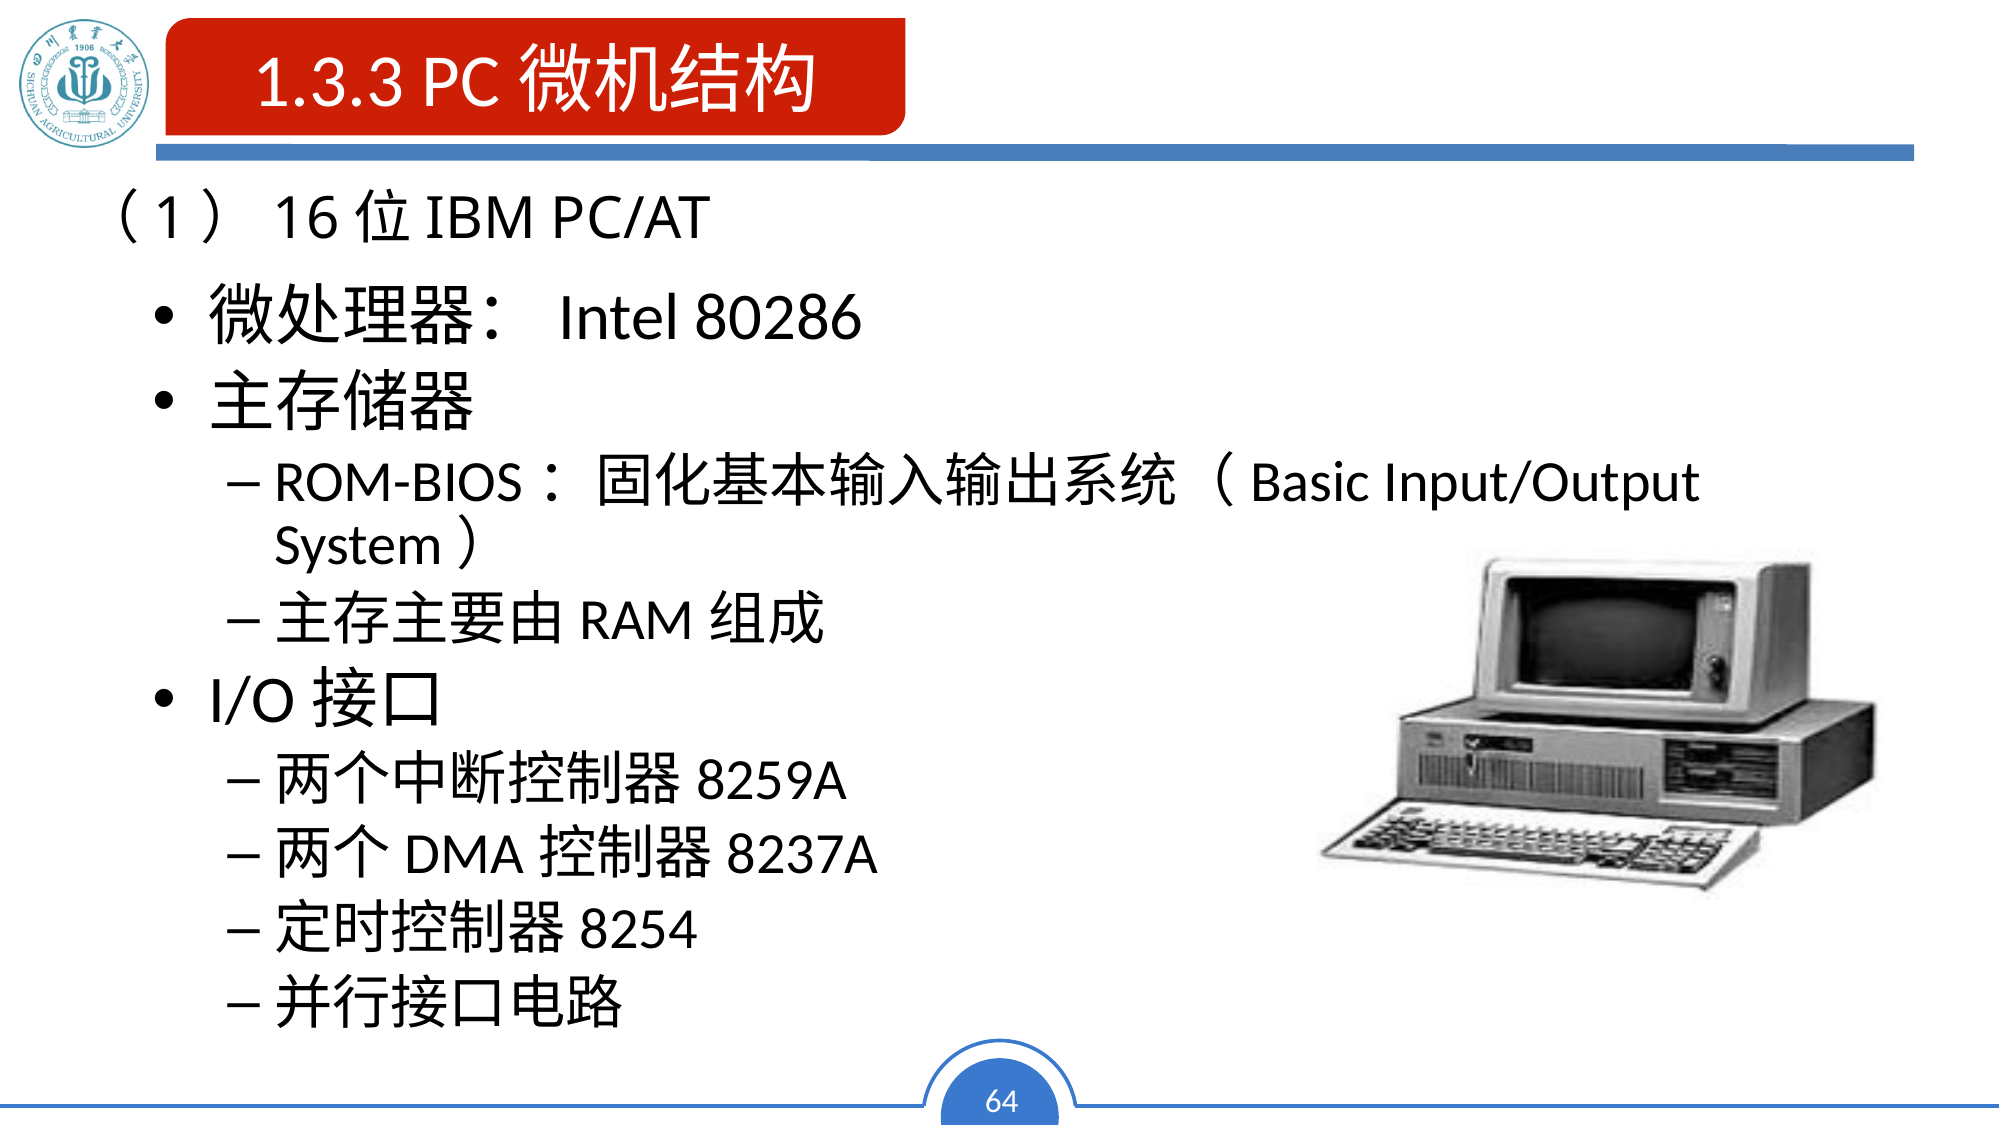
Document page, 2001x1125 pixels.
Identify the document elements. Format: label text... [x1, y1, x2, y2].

picture [1316, 547, 1884, 901]
list 微处理器：Intel 80286 主存储器 ROM-BIOS：固化基本输入输出系统（Basic Input/Output System） 主存主要由RAM组成 I/O接口 两个中断控制器8259A 两个DMA控制器8237A 定时控制器8254 并行接口电路 [137, 275, 1955, 1125]
text_box 1.3.3 PC微机结构 [163, 16, 908, 138]
text_box （1）16位IBM PC/AT [66, 172, 726, 258]
